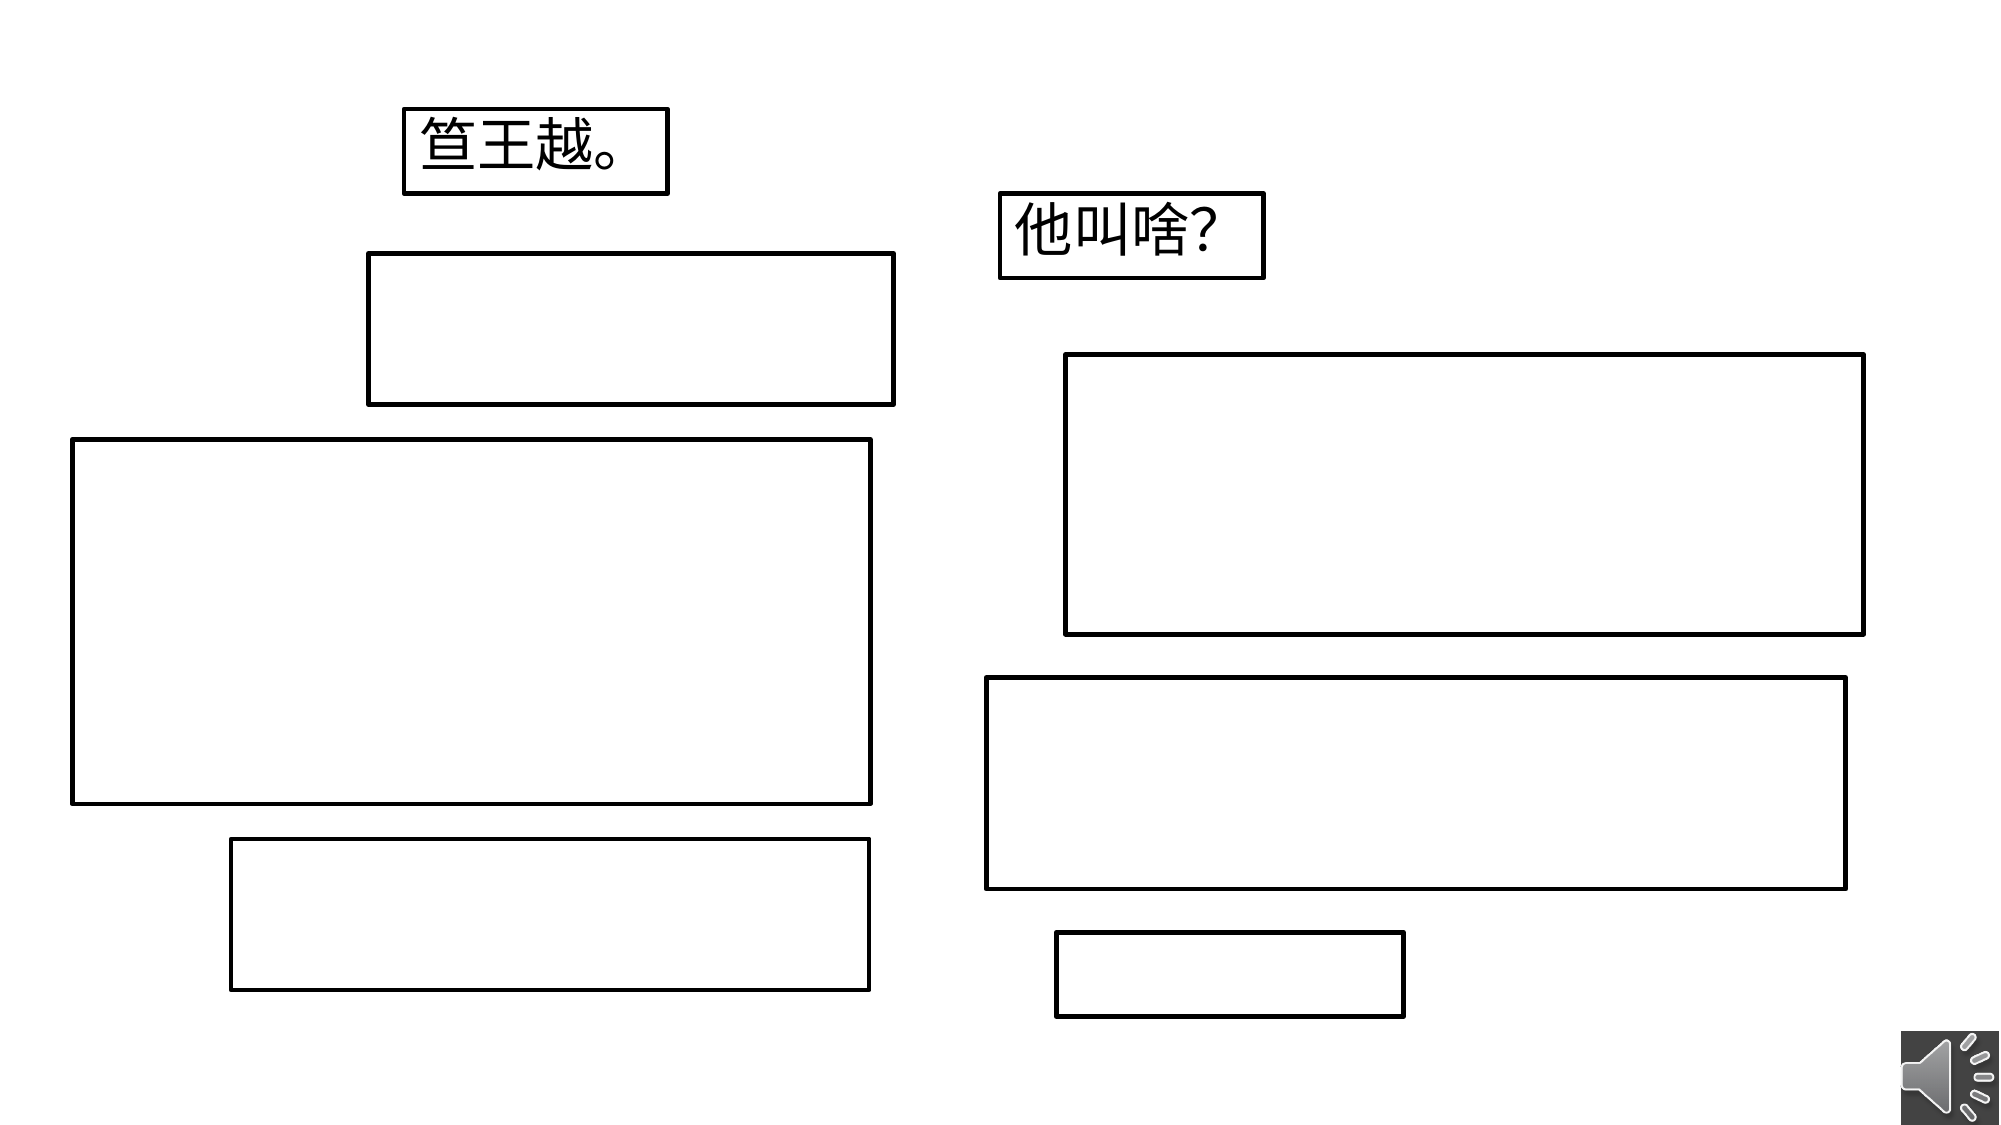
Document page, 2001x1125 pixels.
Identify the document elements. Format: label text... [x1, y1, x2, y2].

text_box [72, 439, 871, 804]
text_box [368, 253, 894, 405]
text_box [986, 677, 1846, 890]
text_box [231, 838, 870, 991]
text_box 笪王越。 [404, 109, 668, 194]
text_box [1065, 354, 1864, 635]
text_box 他叫啥？ [999, 193, 1264, 279]
picture [1899, 1030, 2000, 1125]
text_box [1056, 932, 1404, 1017]
